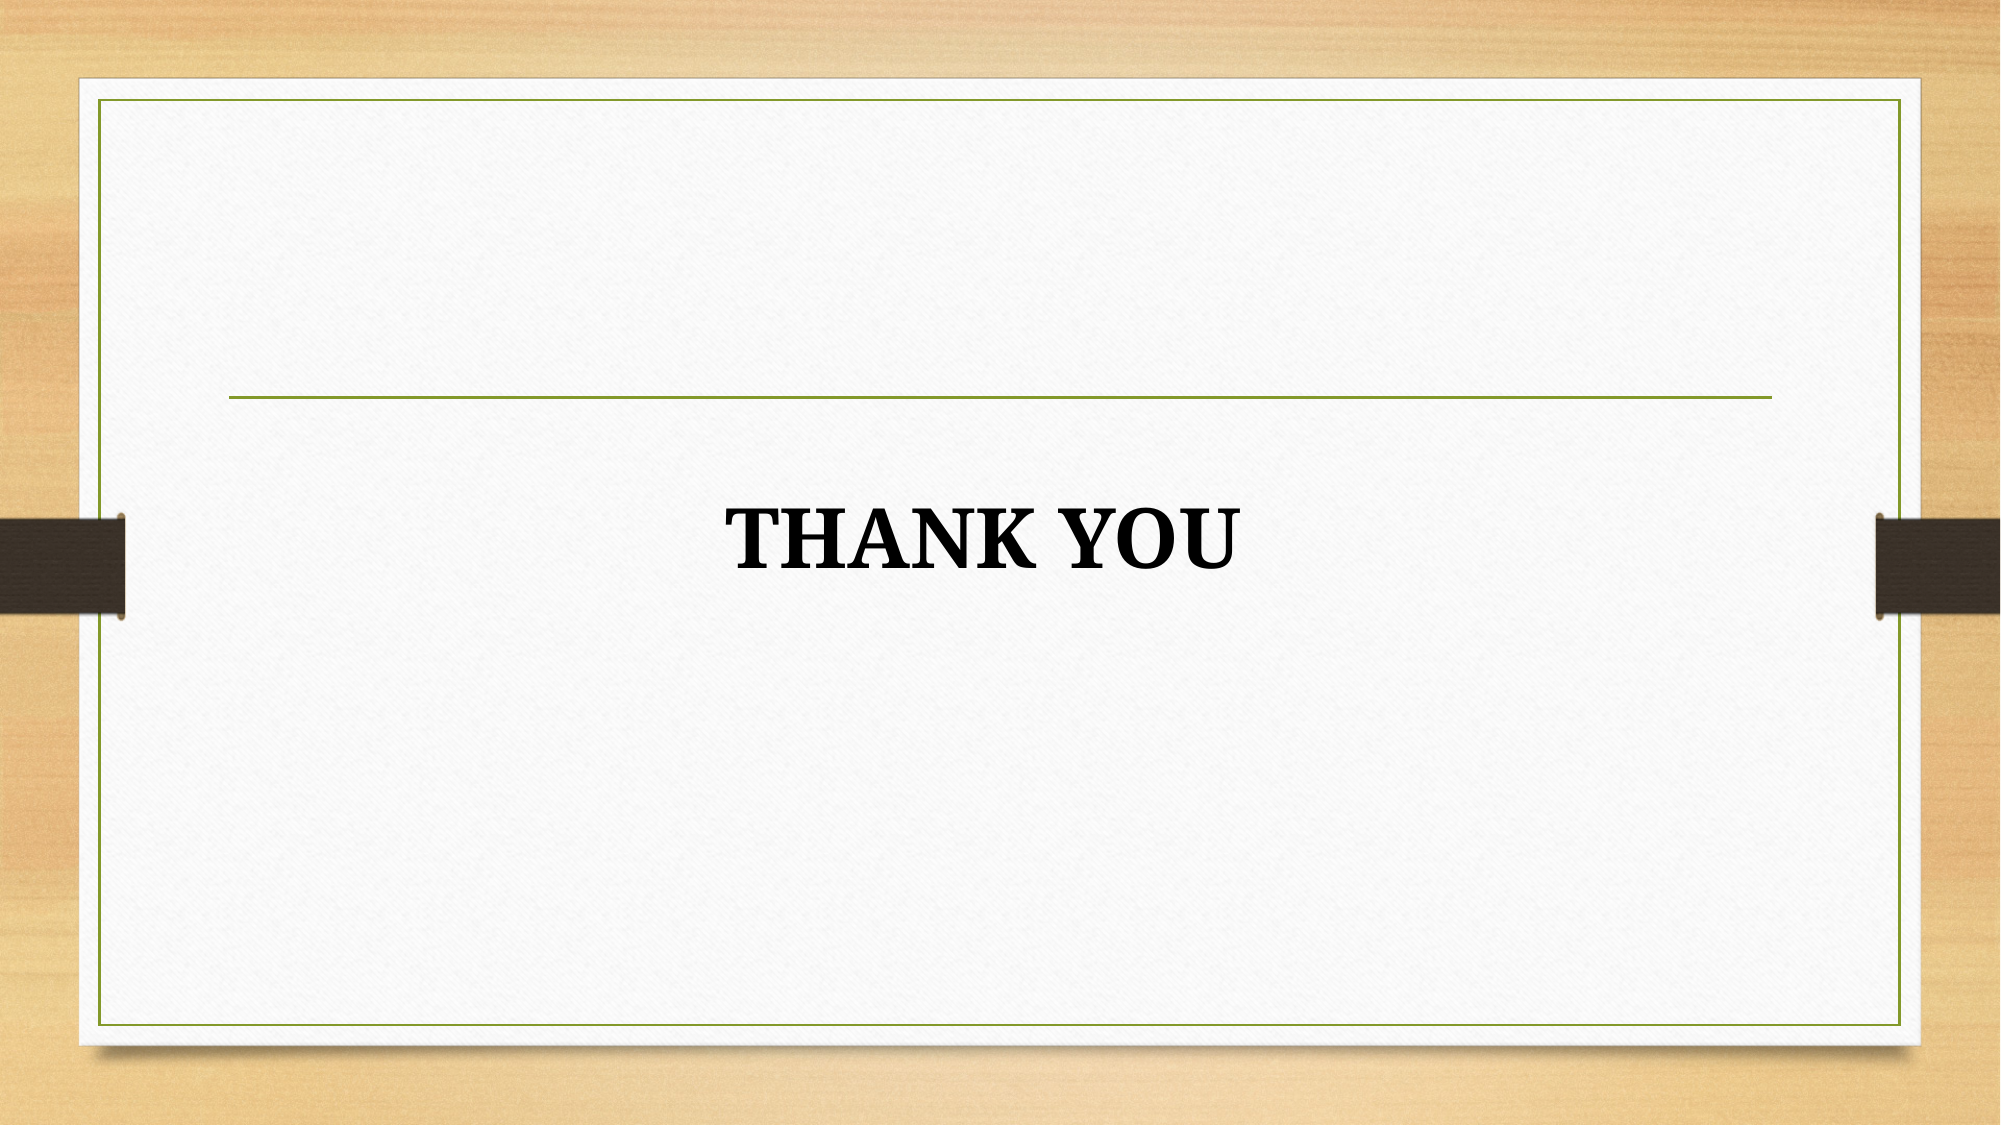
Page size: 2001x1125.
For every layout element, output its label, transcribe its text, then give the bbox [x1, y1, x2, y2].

picture [0, 0, 2001, 1125]
text_box THANK YOU [278, 478, 1690, 593]
